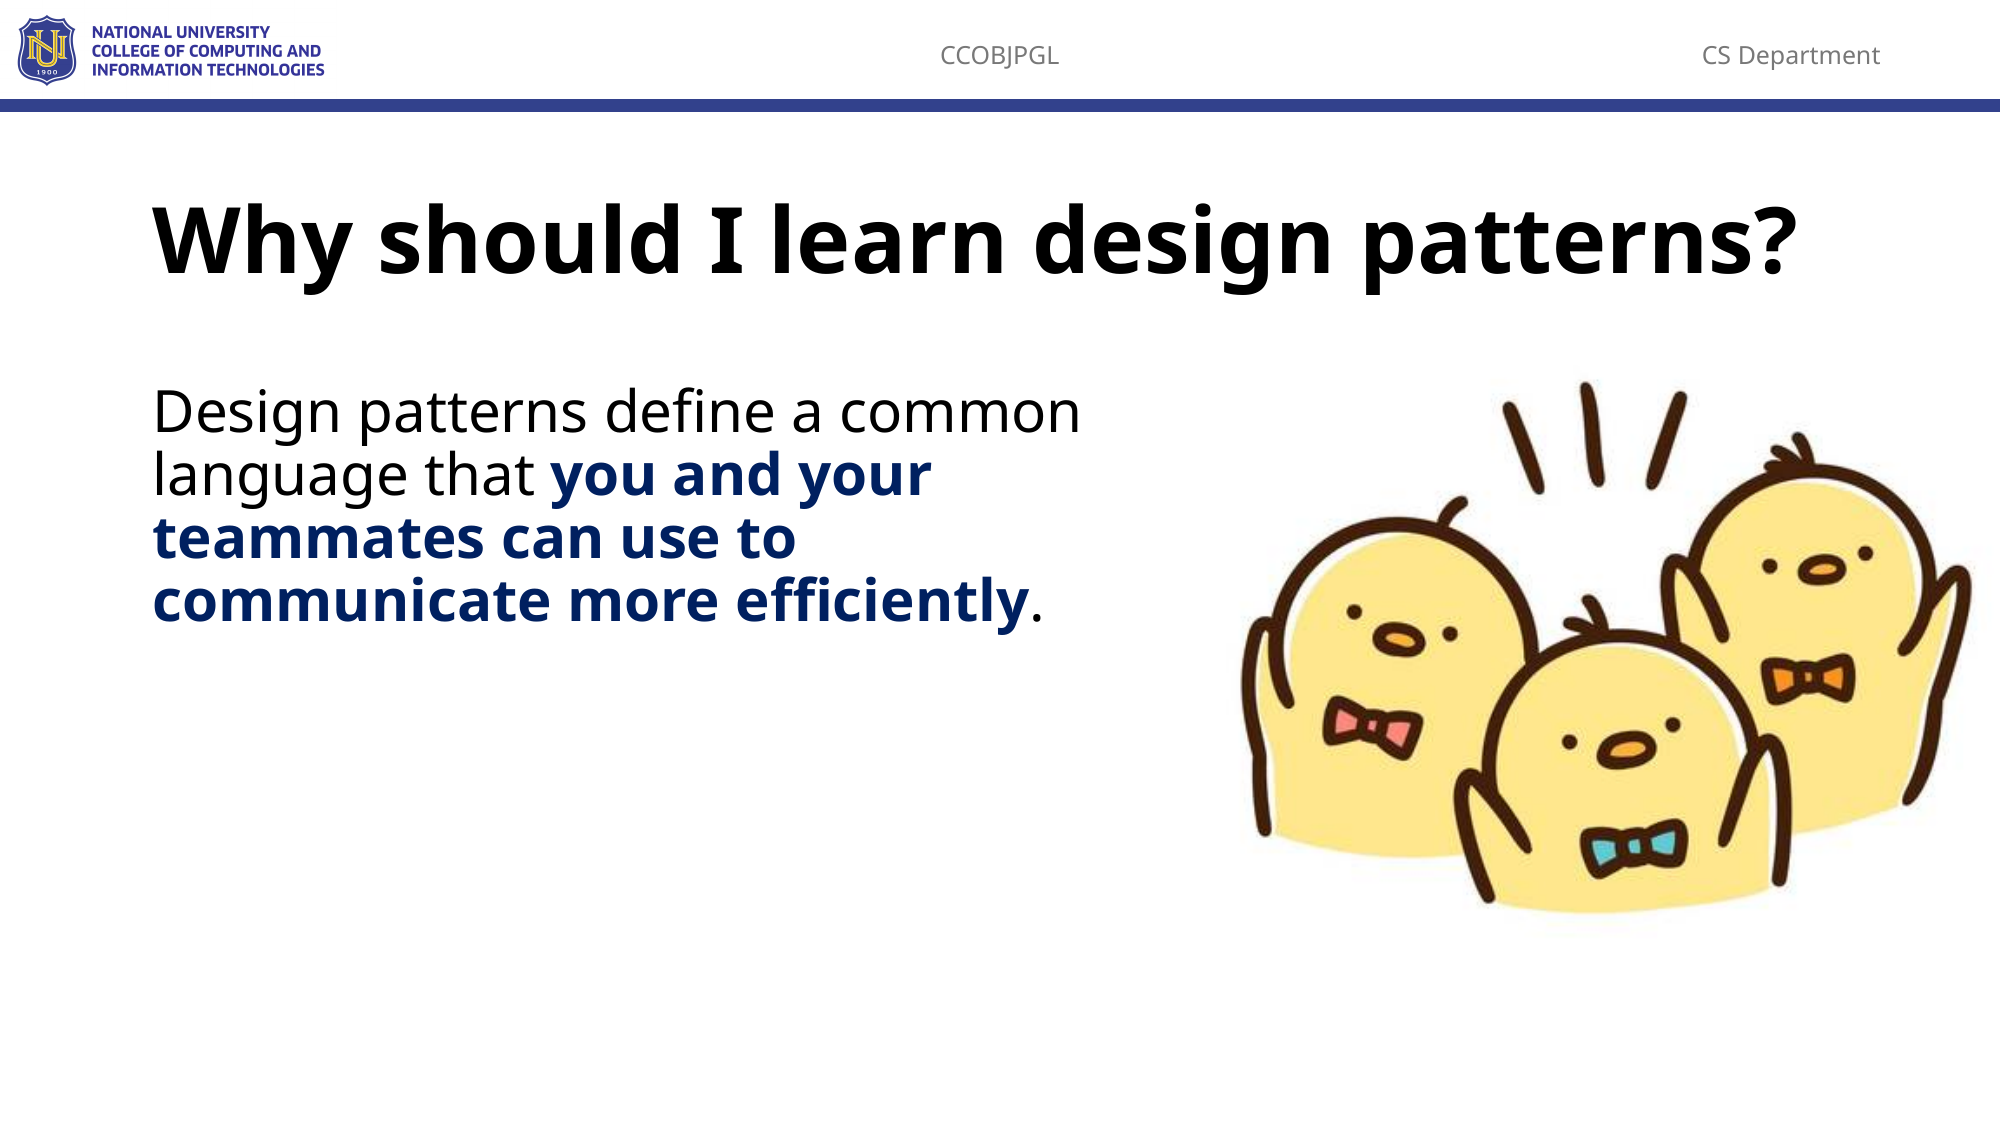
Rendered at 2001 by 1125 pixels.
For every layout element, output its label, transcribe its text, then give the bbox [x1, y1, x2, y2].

picture [0, 0, 337, 99]
list Design patterns define a common language that you and your teammates can use to communicate more efficiently. [137, 375, 1191, 1089]
title Why should I learn design patterns? [137, 135, 1863, 353]
picture [1212, 352, 2000, 944]
